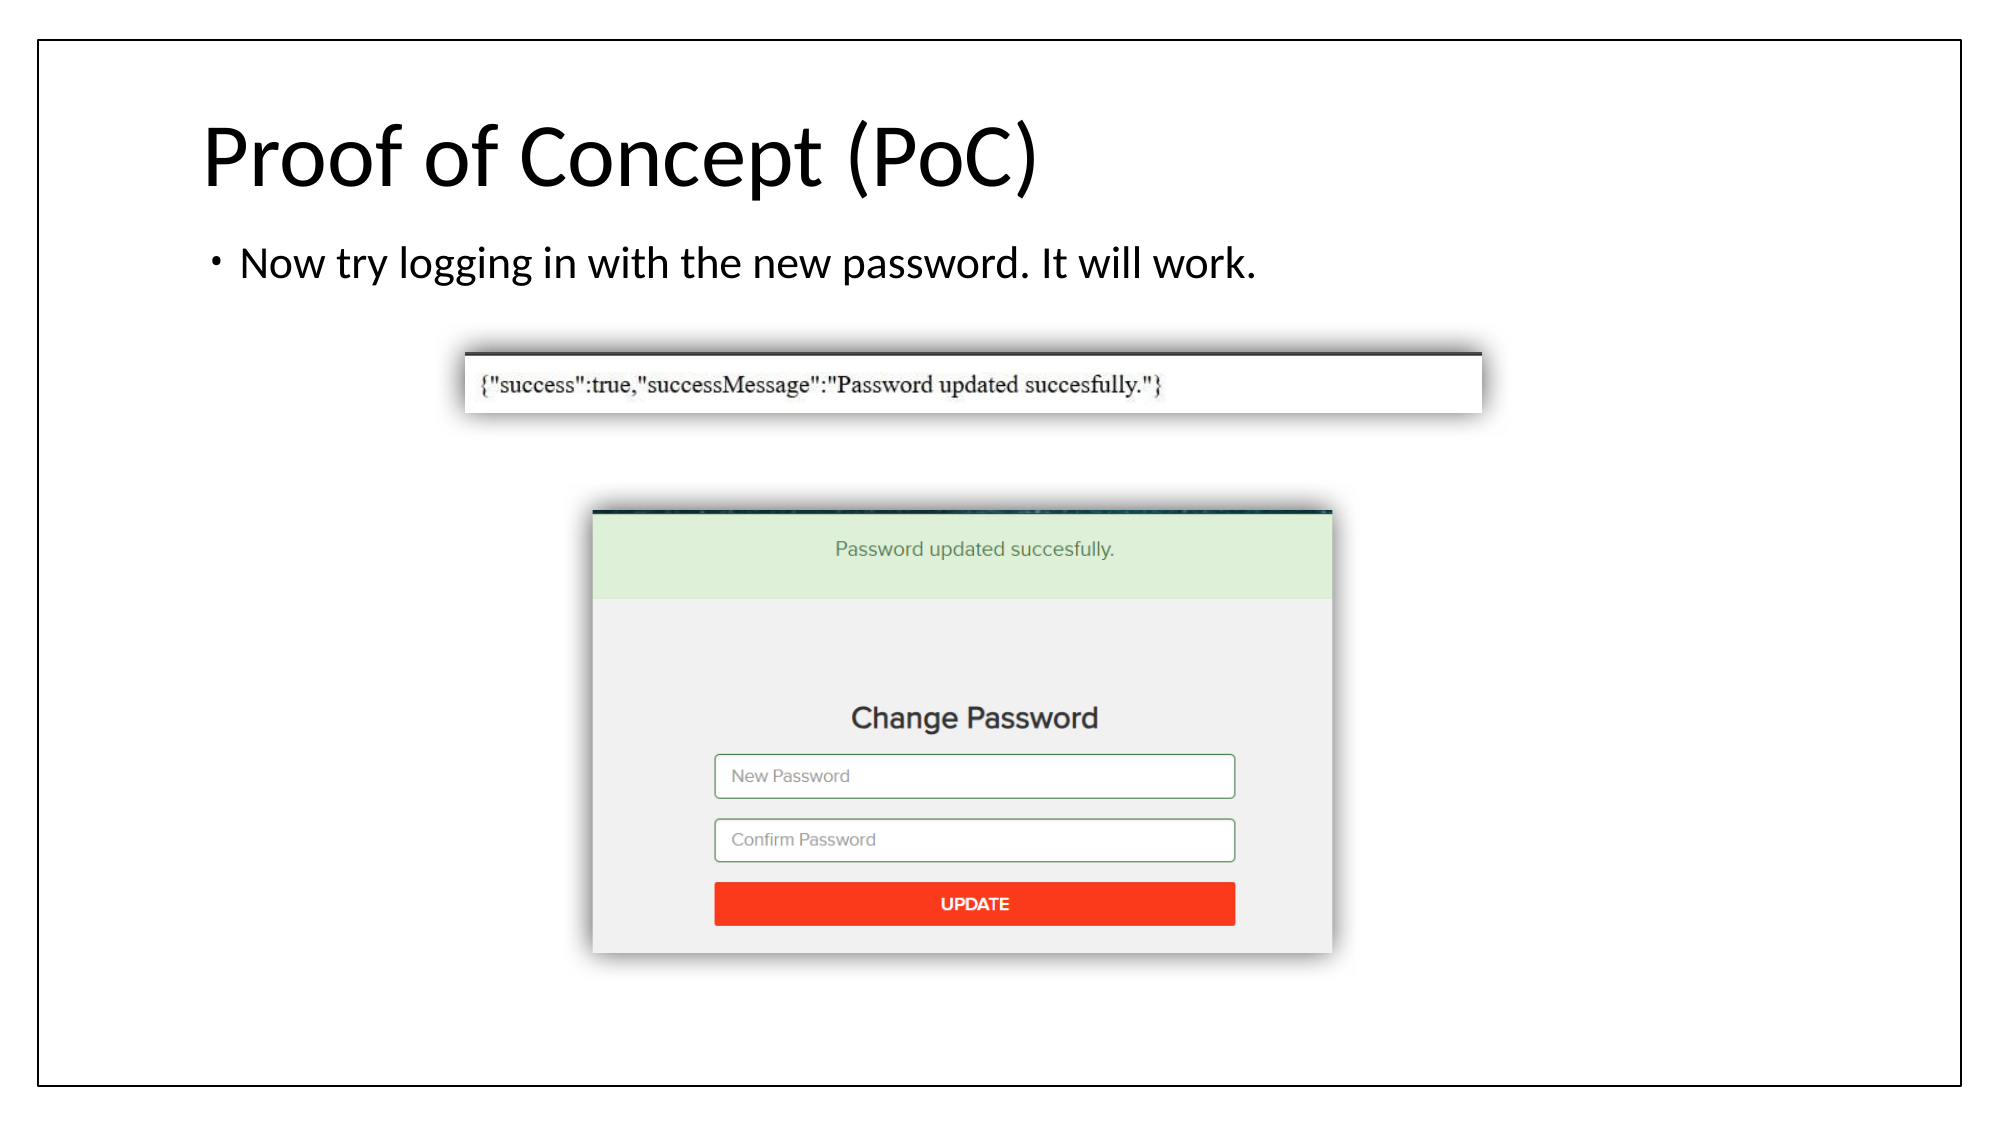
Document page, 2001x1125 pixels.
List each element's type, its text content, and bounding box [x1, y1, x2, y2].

picture [464, 351, 1483, 413]
list Now try logging in with the new password. It will work. [187, 231, 1807, 894]
picture [592, 509, 1333, 954]
title Proof of Concept (PoC) [187, 99, 1808, 214]
